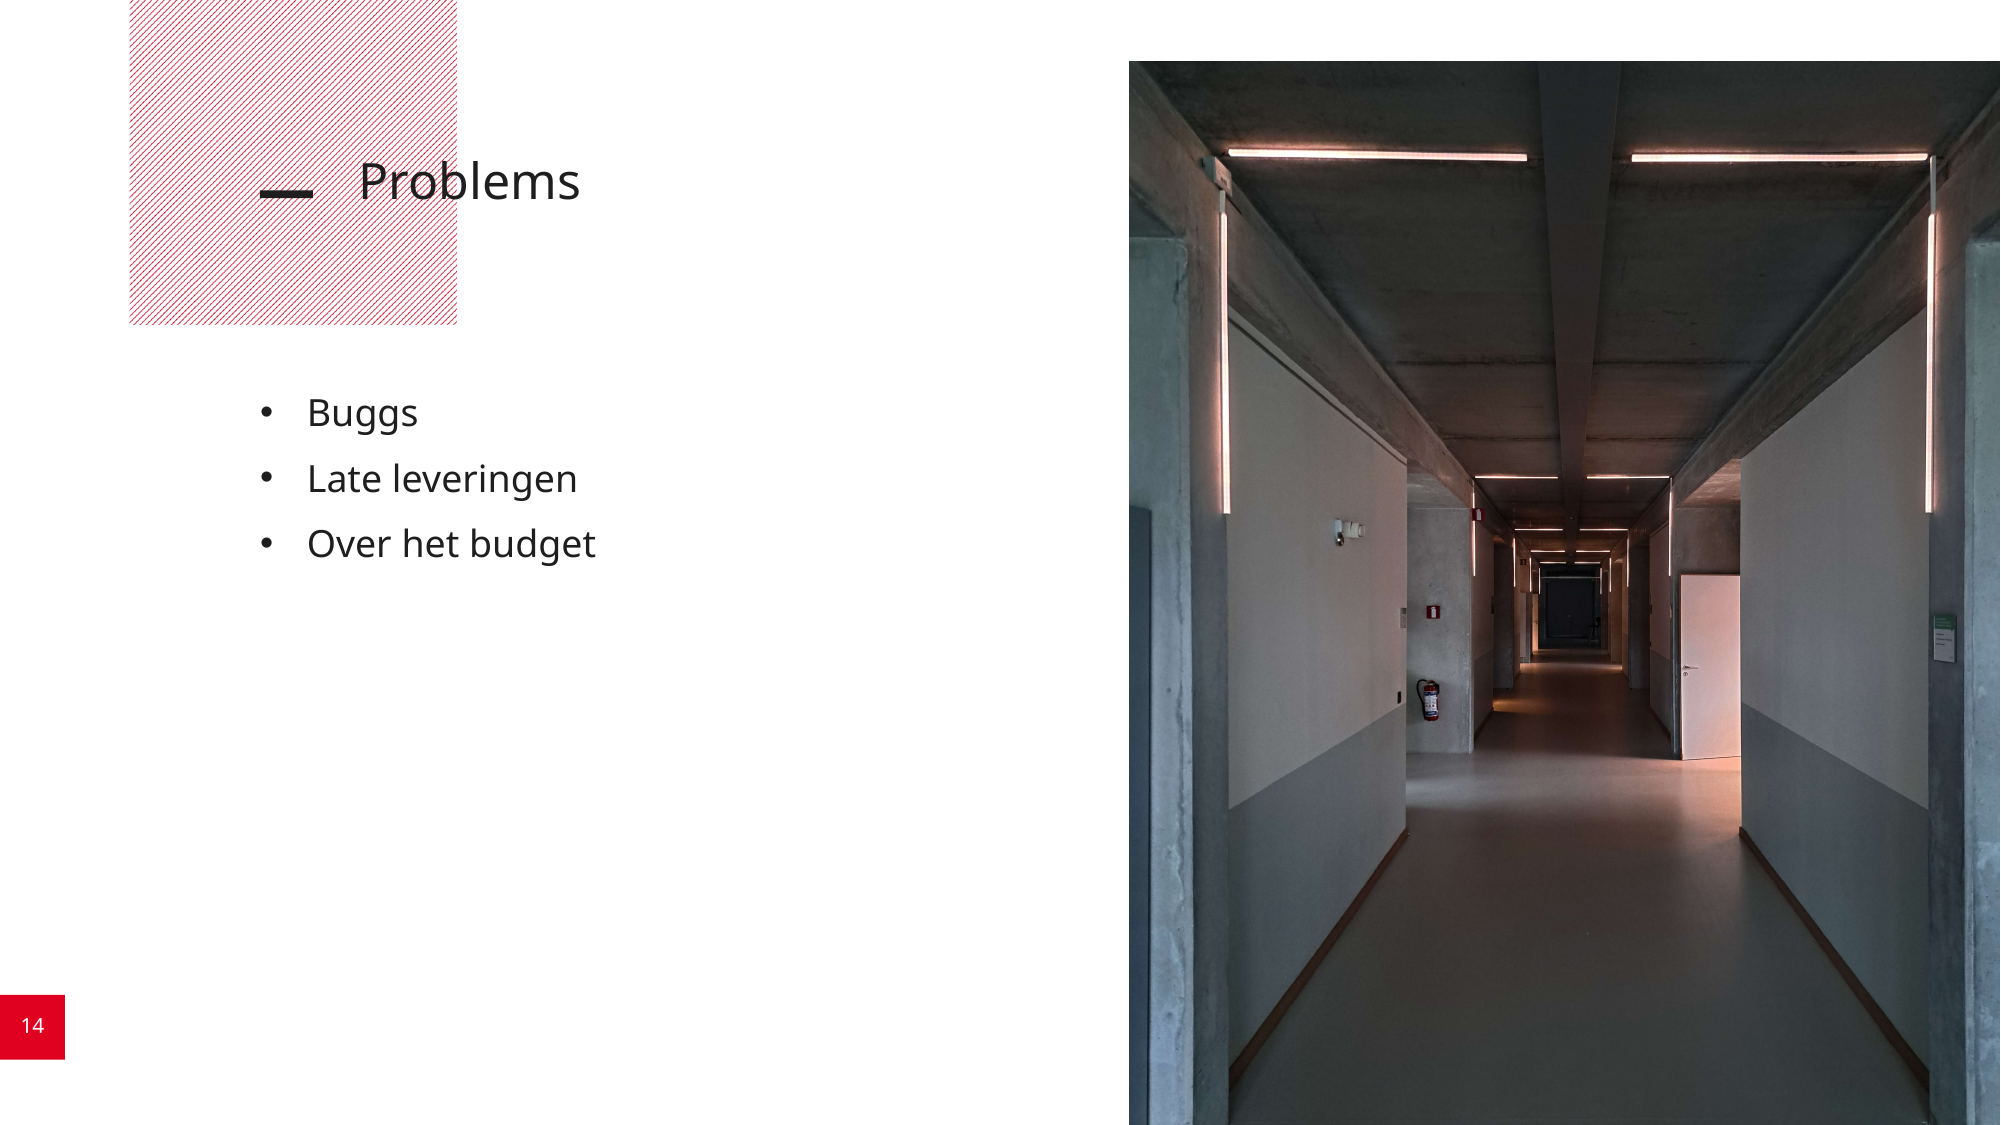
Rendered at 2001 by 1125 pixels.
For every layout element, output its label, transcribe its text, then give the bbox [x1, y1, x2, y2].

picture [1128, 61, 2000, 1125]
list Buggs Late leveringen Over het budget [259, 388, 1080, 995]
title Problems [358, 138, 1105, 218]
picture [129, 0, 457, 325]
